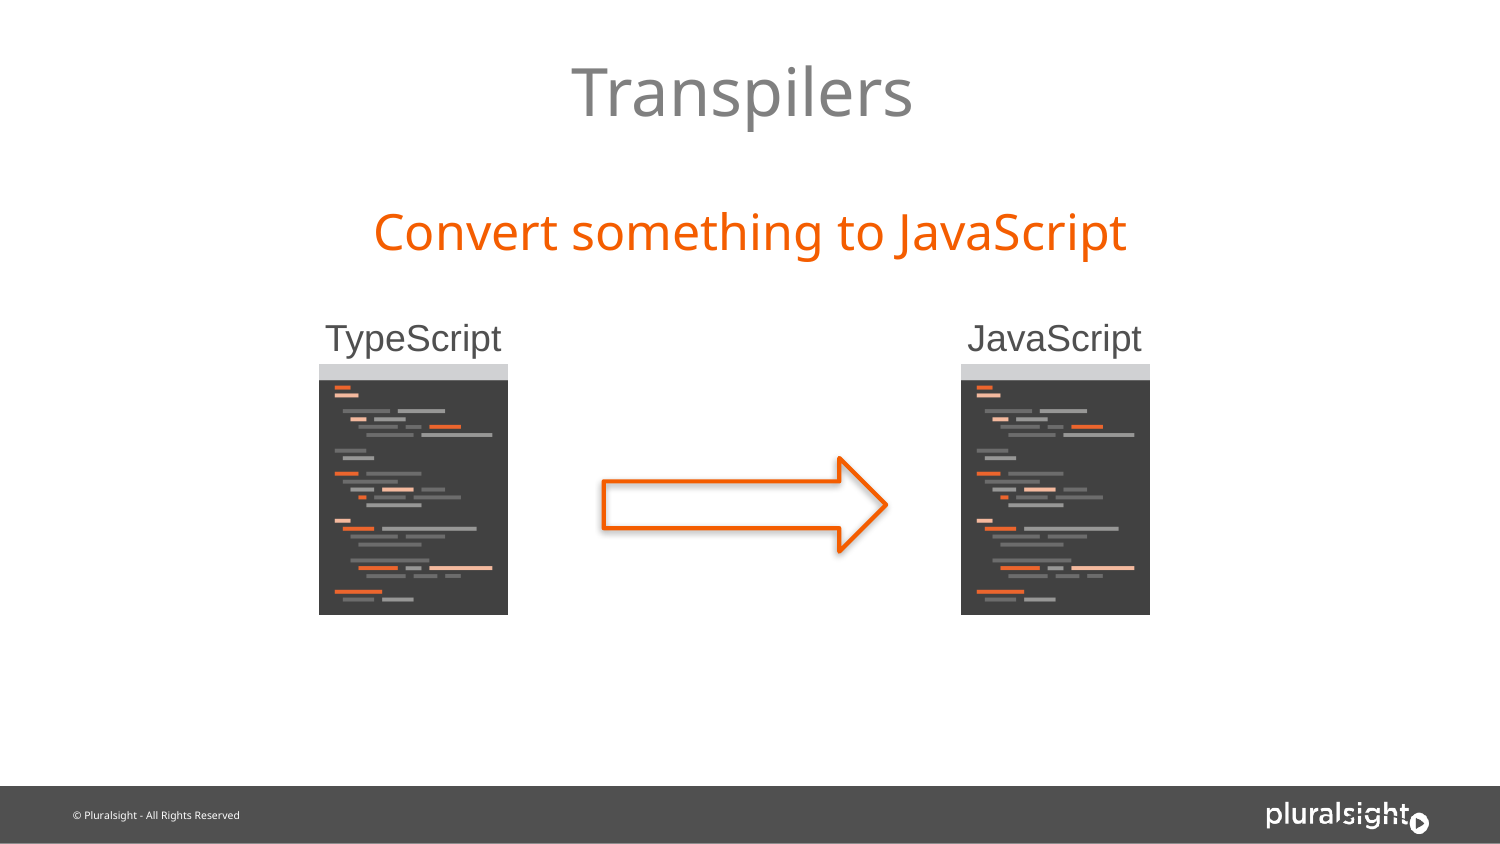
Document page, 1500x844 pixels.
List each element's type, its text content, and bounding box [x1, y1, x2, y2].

picture [961, 364, 1150, 615]
text_box TypeScript [310, 306, 517, 367]
title Transpilers [74, 40, 1427, 152]
text_box JavaScript [952, 306, 1158, 367]
picture [319, 364, 508, 615]
list Convert something to JavaScript [74, 200, 1428, 307]
text_box [601, 456, 889, 554]
